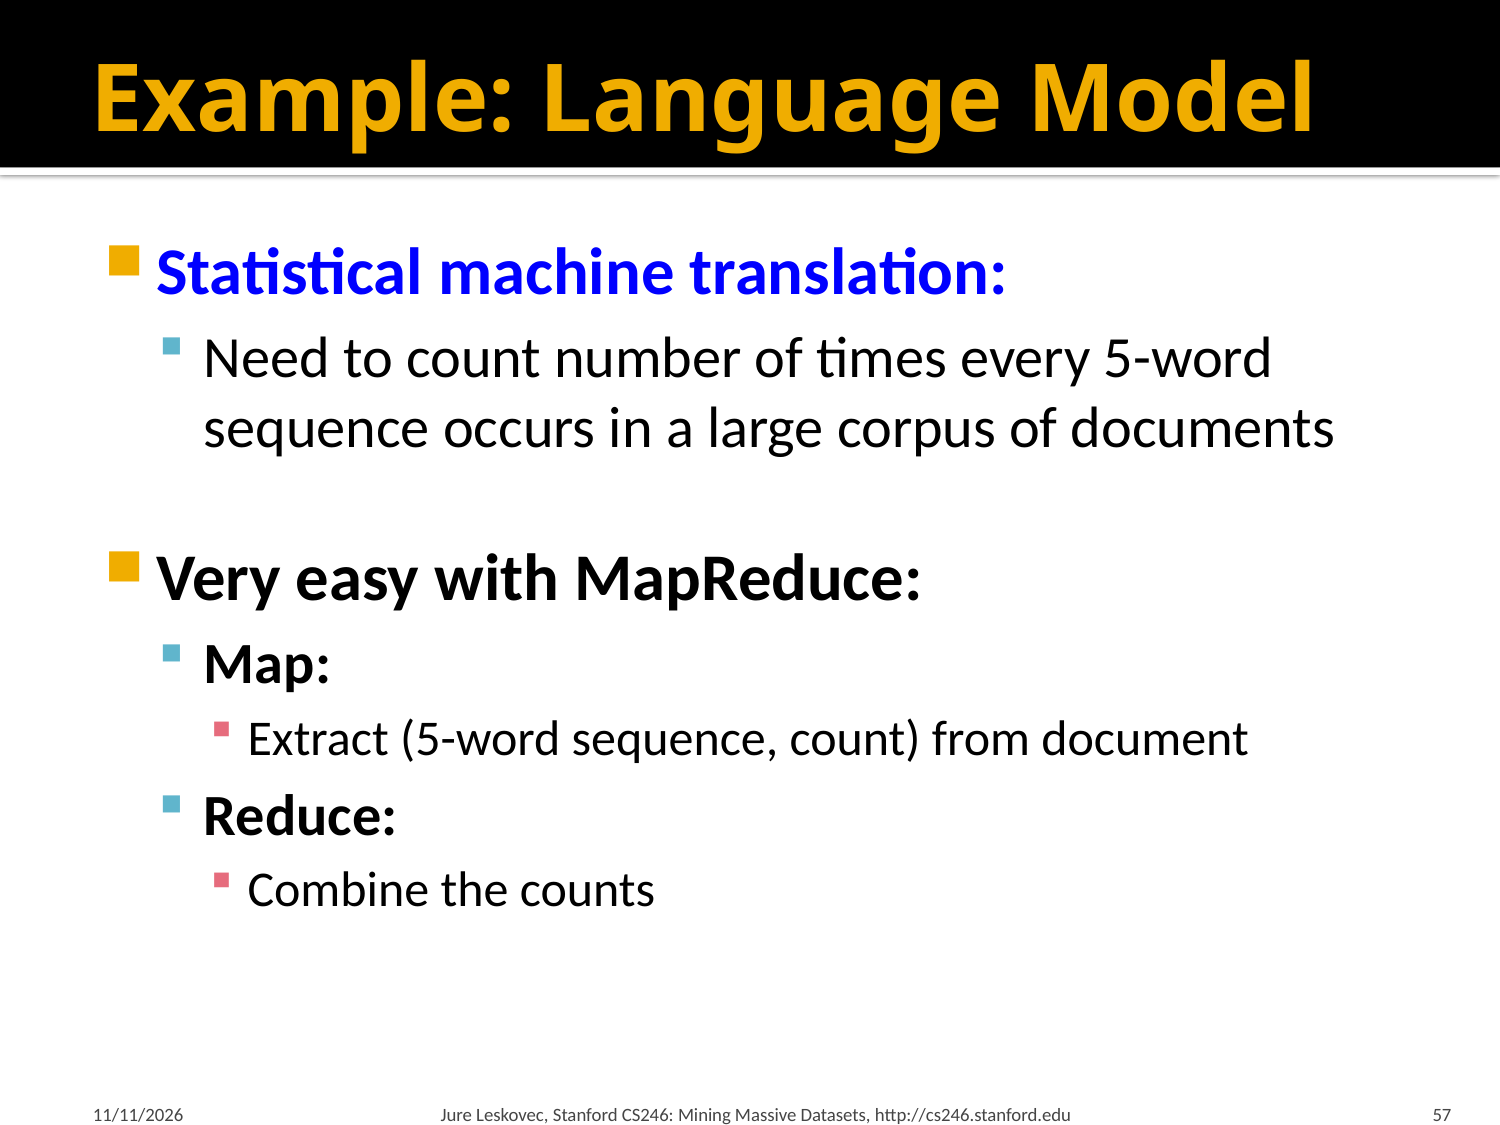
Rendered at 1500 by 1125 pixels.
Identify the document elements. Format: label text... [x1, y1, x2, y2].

slide_number 57 [1345, 1080, 1467, 1125]
footer Jure Leskovec, Stanford CS246: Mining Massive Datasets, http://cs246.stanford.edu [433, 1080, 1337, 1125]
list Statistical machine translation: Need to count number of times every 5-word sequence occurs in a large corpus of documents Very easy with MapReduce: Map: Extract (5-word sequence, count) from document Reduce: Combine the counts [75, 212, 1425, 1075]
title Example: Language Model [75, 12, 1425, 175]
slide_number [75, 1080, 425, 1125]
